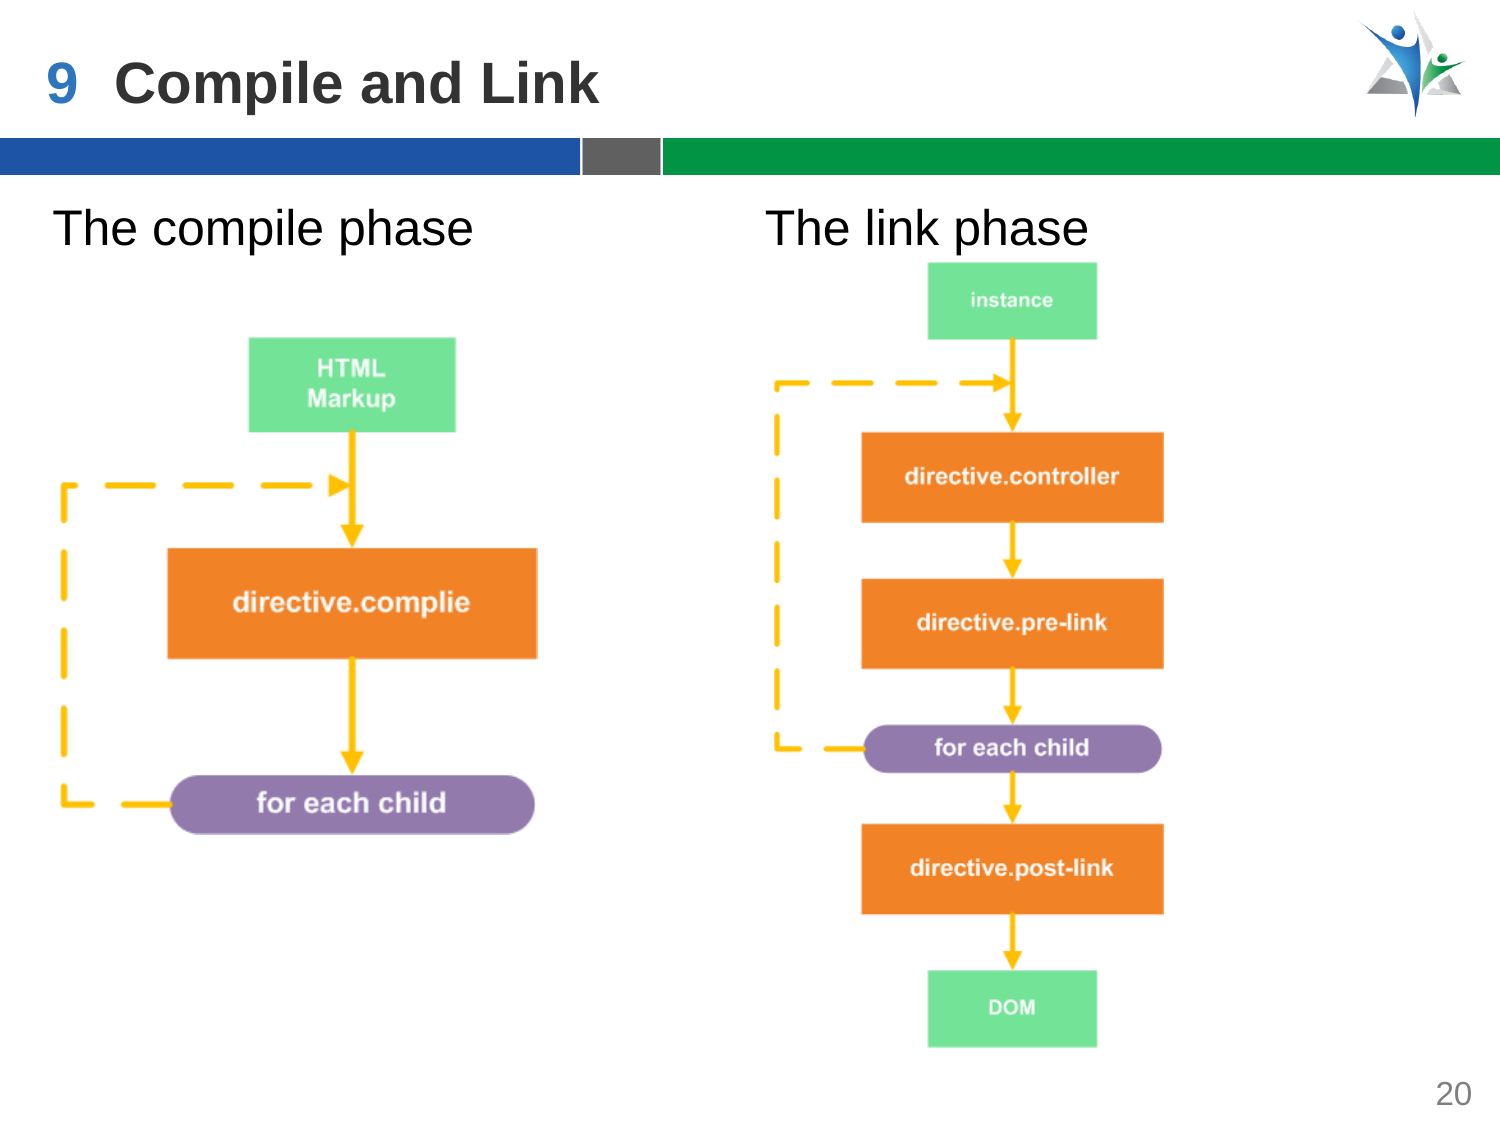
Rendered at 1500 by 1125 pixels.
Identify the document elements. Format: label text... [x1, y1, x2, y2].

list Compile and Link [99, 37, 1413, 124]
picture [0, 138, 1500, 175]
list 9 [24, 37, 99, 124]
picture [1350, 12, 1476, 117]
list The link phase [750, 187, 1463, 1075]
list The compile phase [37, 187, 750, 1075]
picture [774, 262, 1164, 1049]
picture [60, 337, 538, 835]
